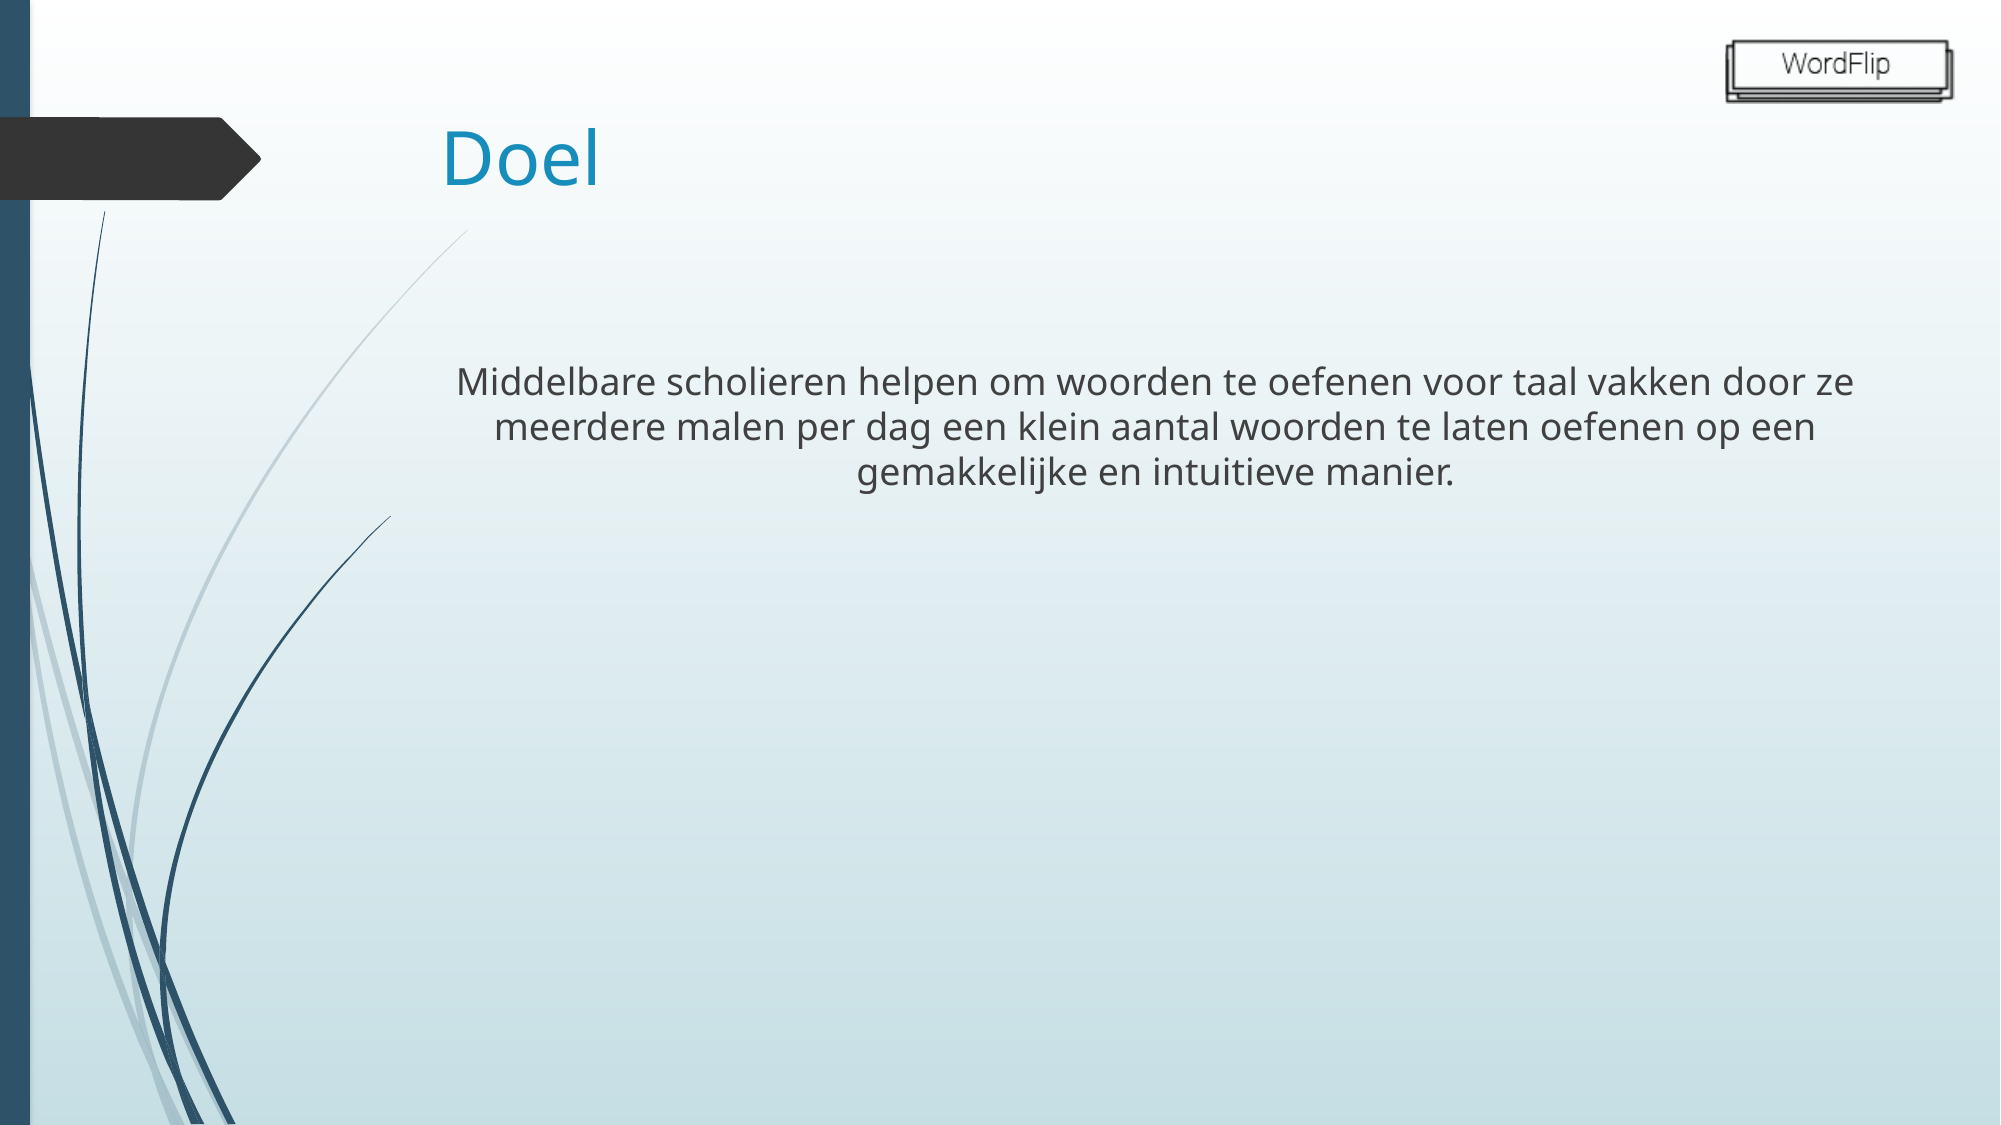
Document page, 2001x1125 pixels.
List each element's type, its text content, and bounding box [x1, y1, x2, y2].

picture [1725, 39, 1955, 104]
list Middelbare scholieren helpen om woorden te oefenen voor taal vakken door ze meerdere malen per dag een klein aantal woorden te laten oefenen op een gemakkelijke en intuitieve manier. [424, 350, 1888, 970]
title Doel [425, 102, 1888, 313]
